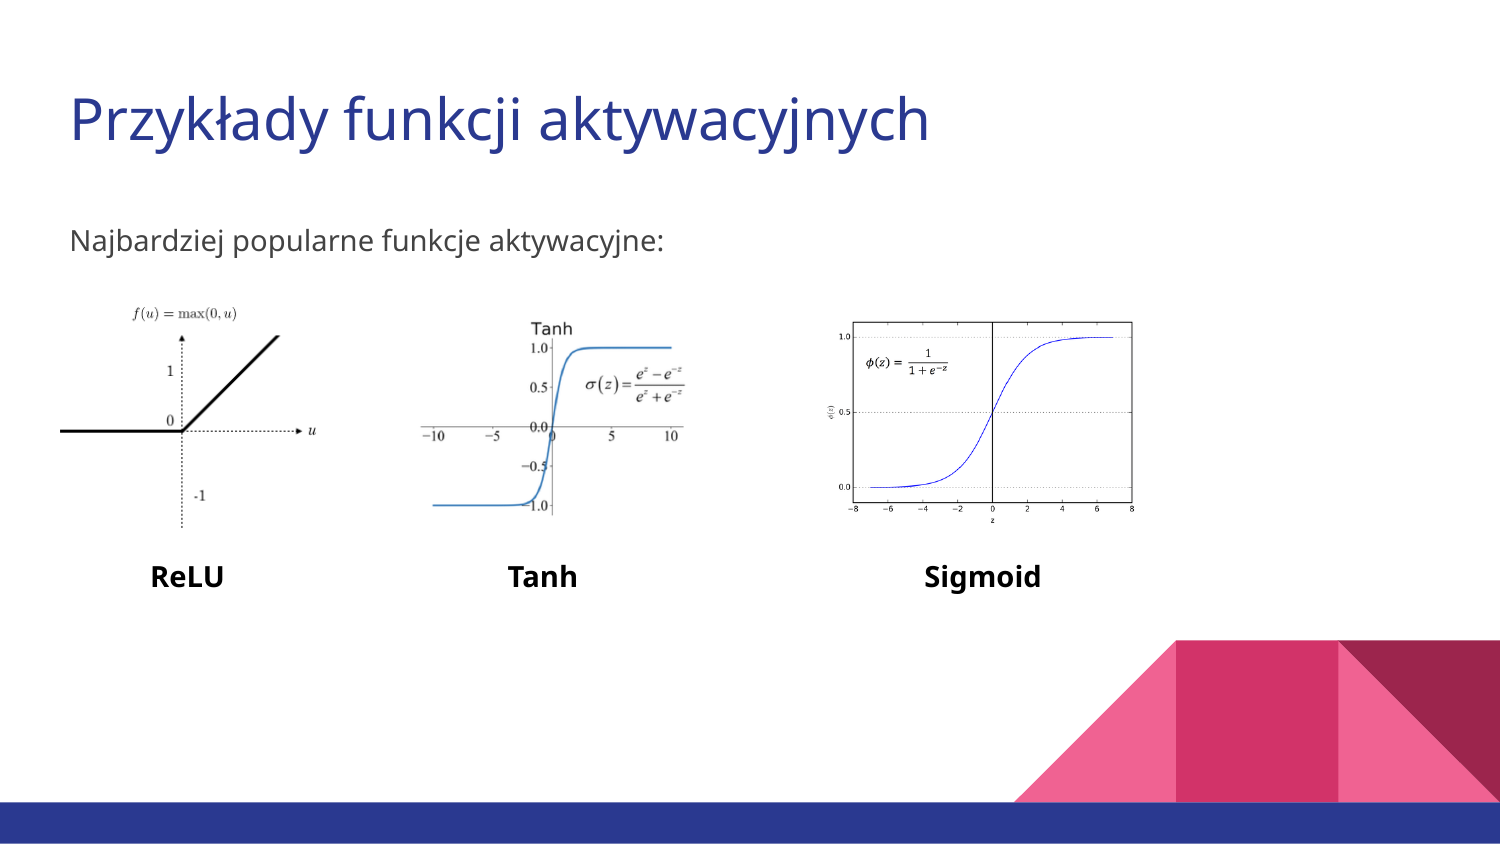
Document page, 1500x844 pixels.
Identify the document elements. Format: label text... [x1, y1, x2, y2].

text_box ReLU [47, 543, 328, 609]
picture [814, 301, 1153, 532]
picture [416, 312, 697, 521]
text_box Tanh [416, 543, 670, 609]
text_box Sigmoid [878, 543, 1088, 609]
picture [53, 301, 321, 532]
list Najbardziej popularne funkcje aktywacyjne: [54, 201, 1452, 750]
title Przykłady funkcji aktywacyjnych [54, 67, 1452, 167]
